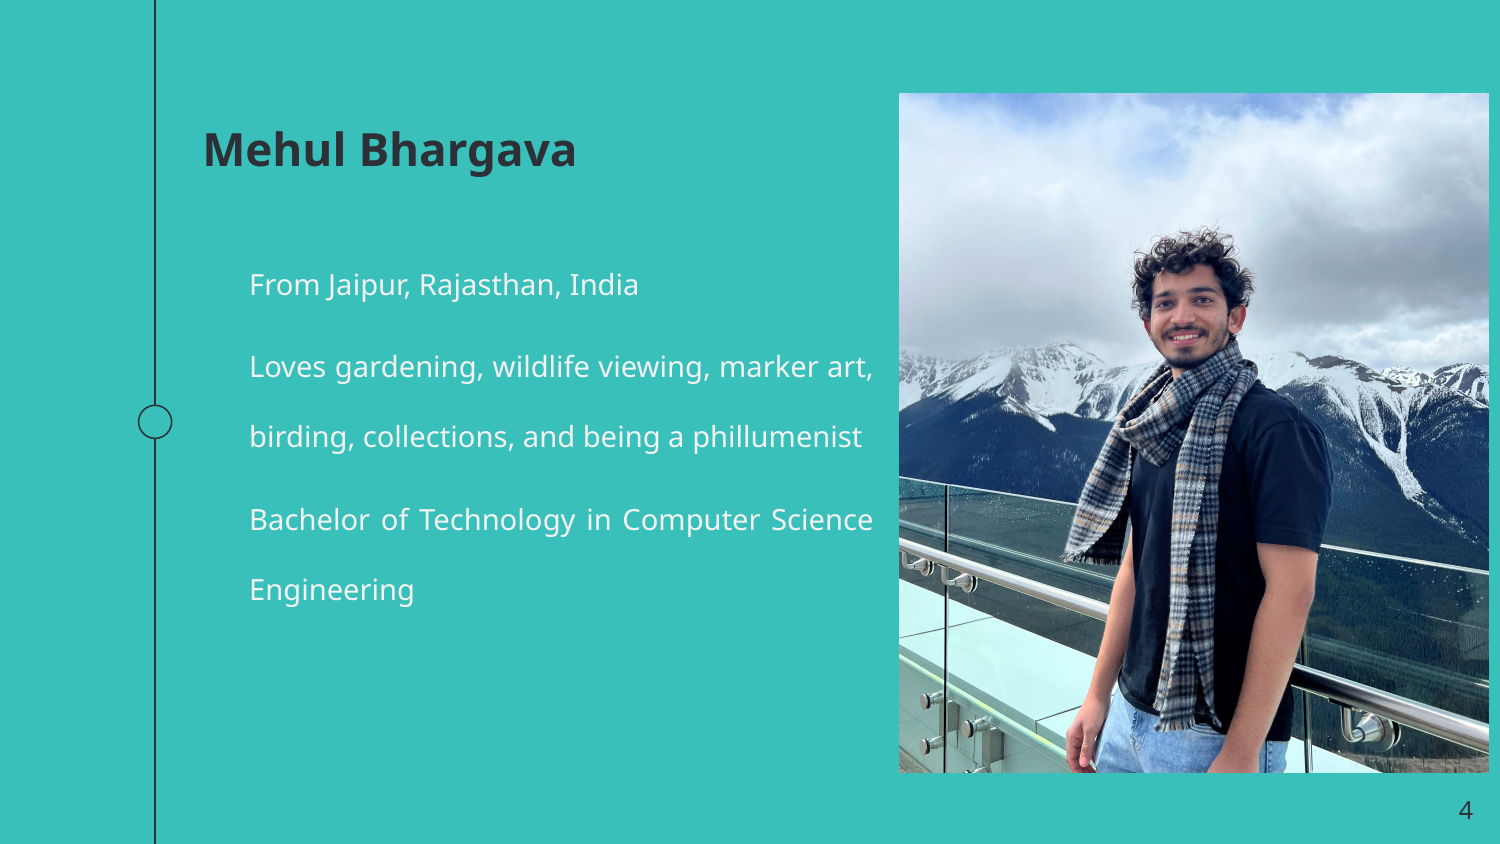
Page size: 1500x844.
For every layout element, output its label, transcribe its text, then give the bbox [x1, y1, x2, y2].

picture [899, 93, 1489, 773]
title Mehul Bhargava [187, 90, 821, 191]
slide_number 4 [1398, 779, 1489, 832]
list From Jaipur, Rajasthan, India Loves gardening, wildlife viewing, marker art, birding, collections, and being a phillumenist Bachelor of Technology in Computer Science Engineering [187, 216, 890, 598]
